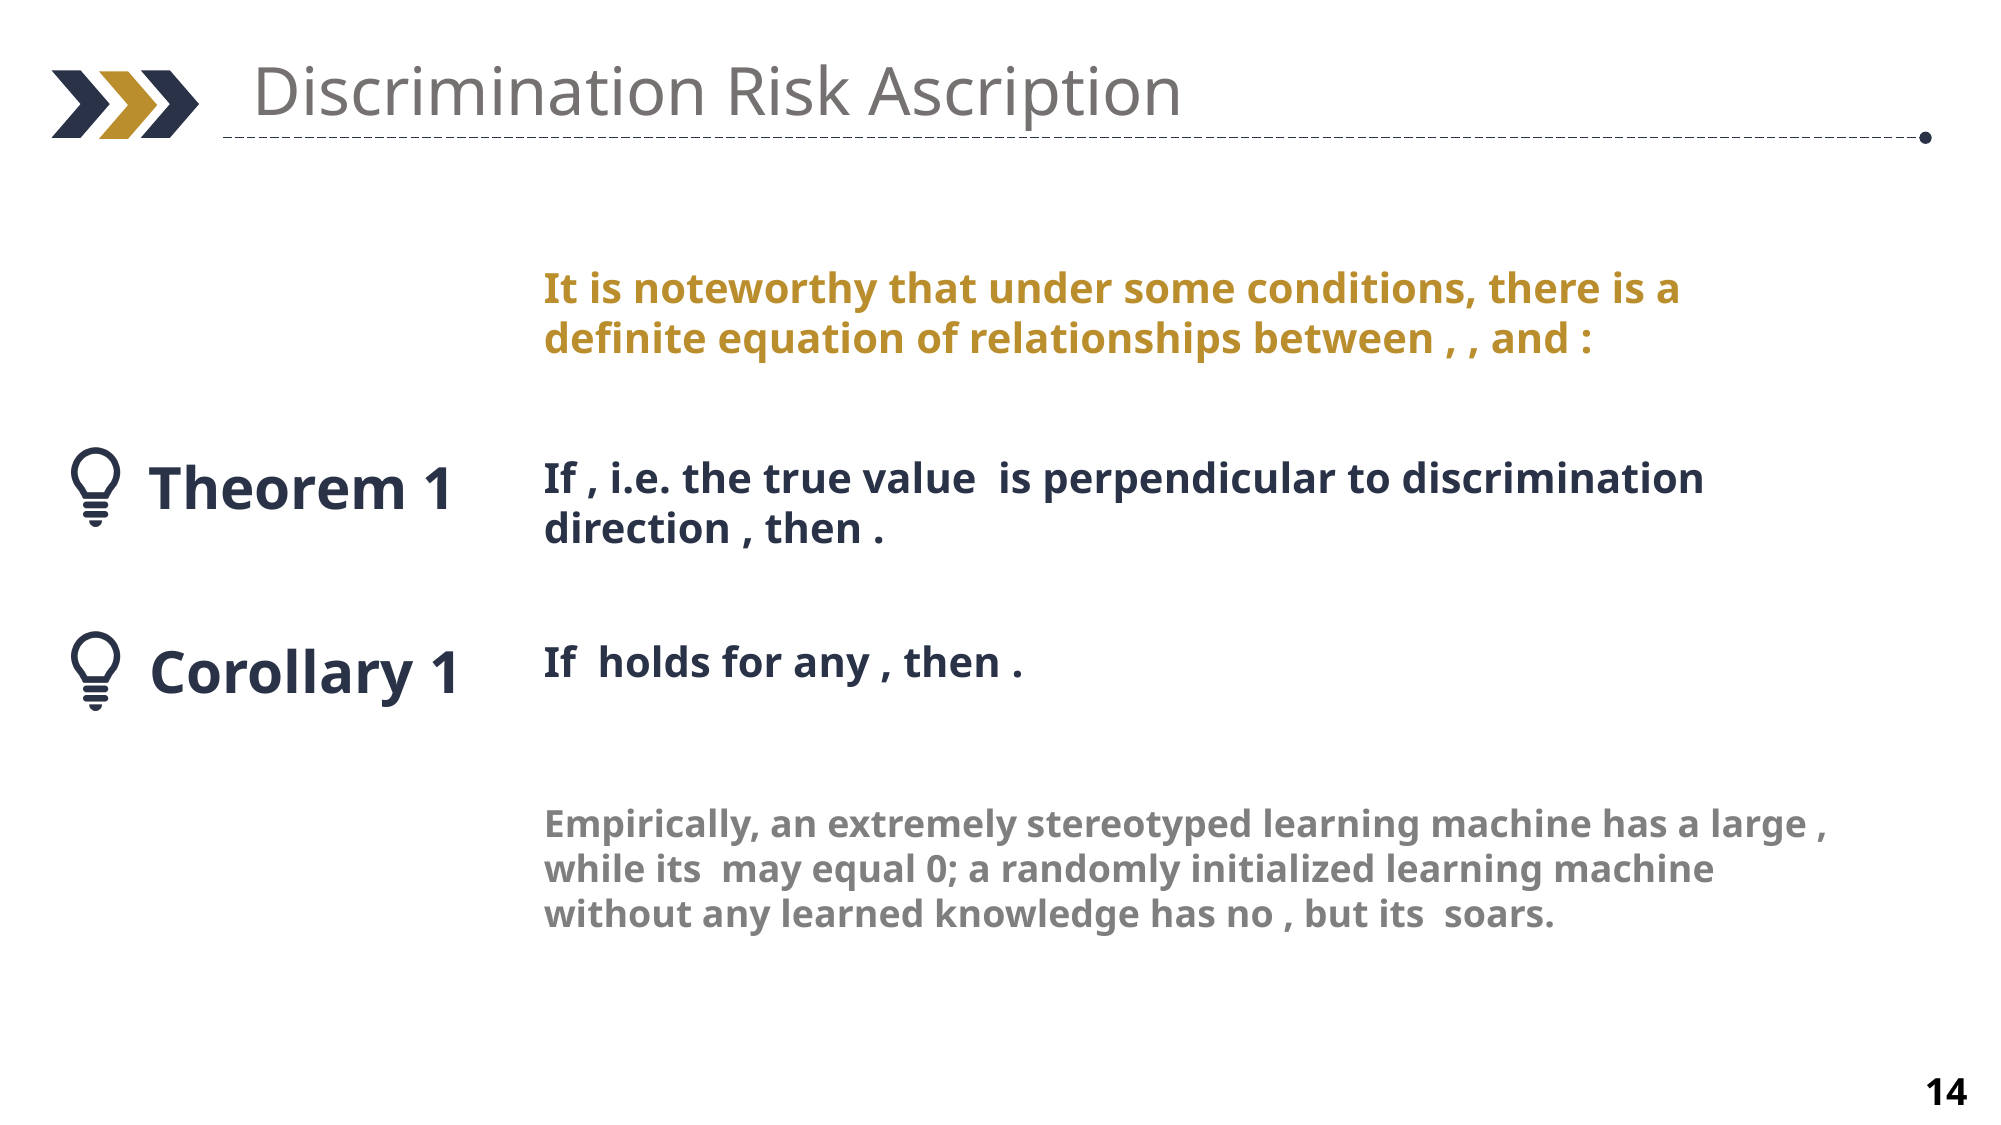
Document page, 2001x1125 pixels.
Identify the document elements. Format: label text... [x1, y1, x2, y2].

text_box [51, 442, 477, 532]
text_box 14 [1909, 1060, 1983, 1121]
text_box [51, 41, 1926, 139]
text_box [51, 626, 485, 716]
